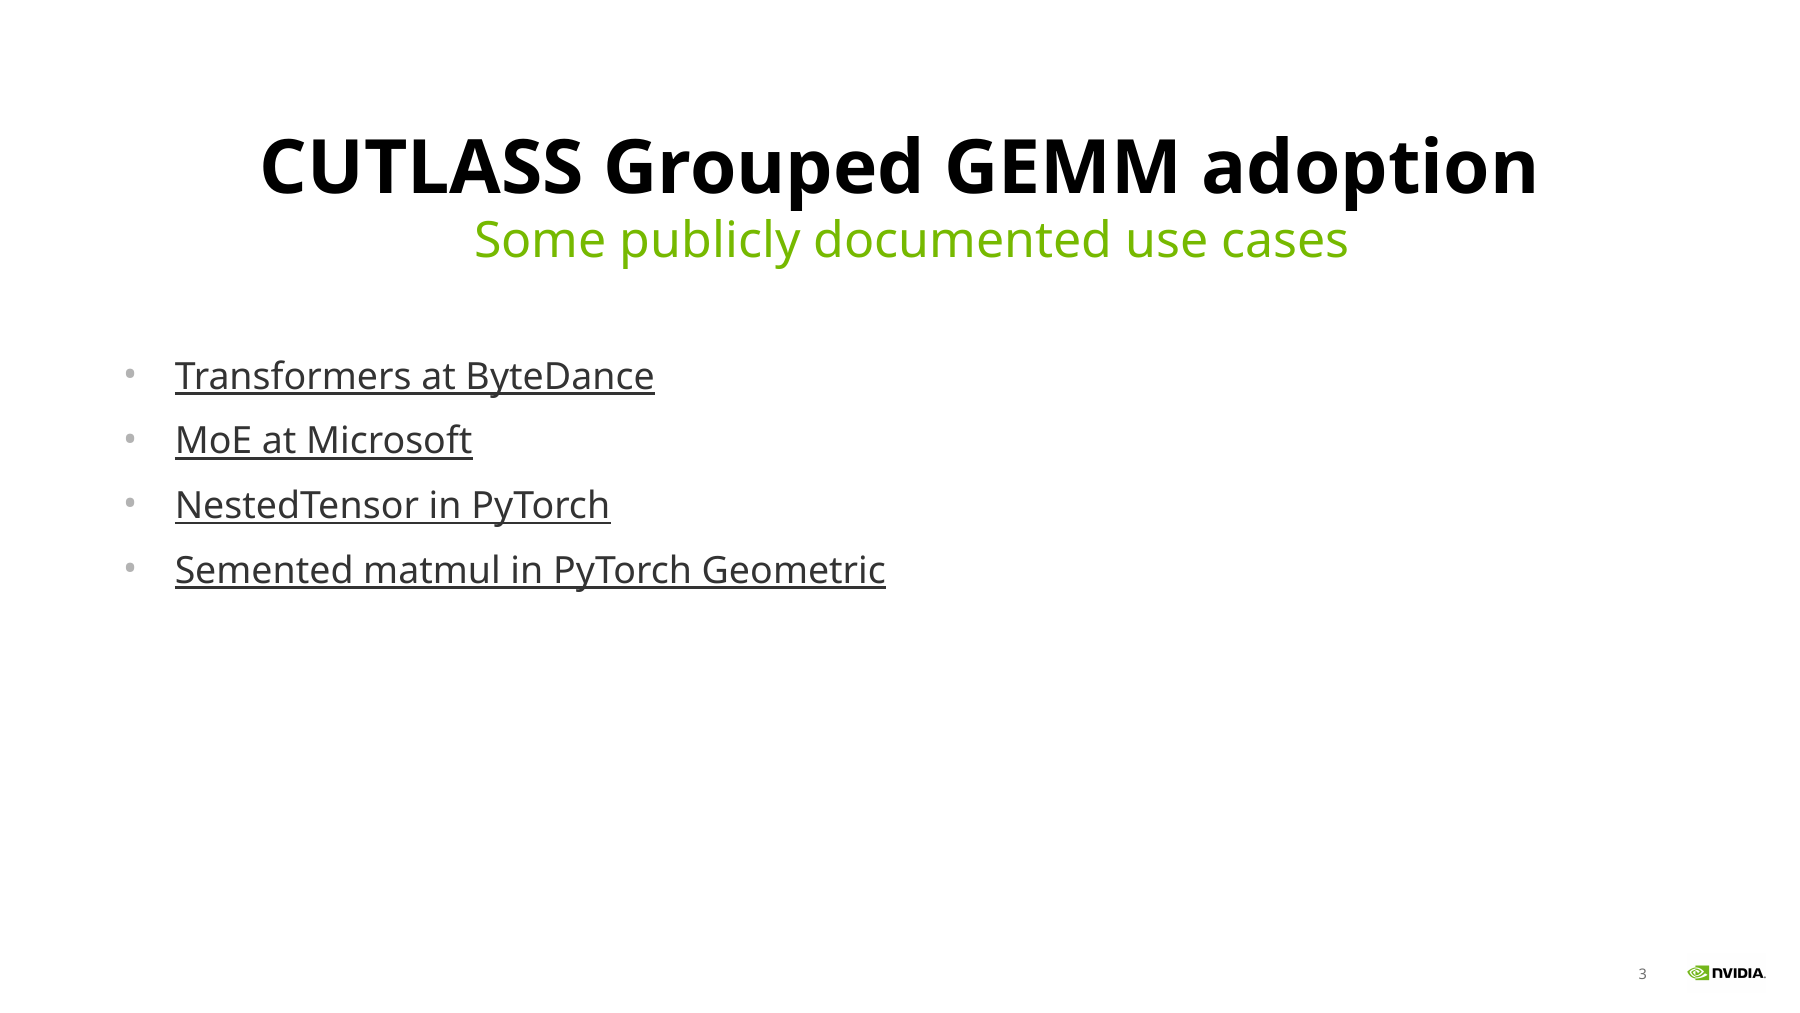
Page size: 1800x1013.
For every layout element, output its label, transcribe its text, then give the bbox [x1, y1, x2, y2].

list Transformers at ByteDance MoE at Microsoft NestedTensor in PyTorch Semented matmul in PyTorch Geometric [84, 345, 1717, 955]
list Some publicly documented use cases [81, 206, 1719, 293]
picture [1687, 953, 1766, 993]
title CUTLASS Grouped GEMM adoption [81, 120, 1719, 206]
